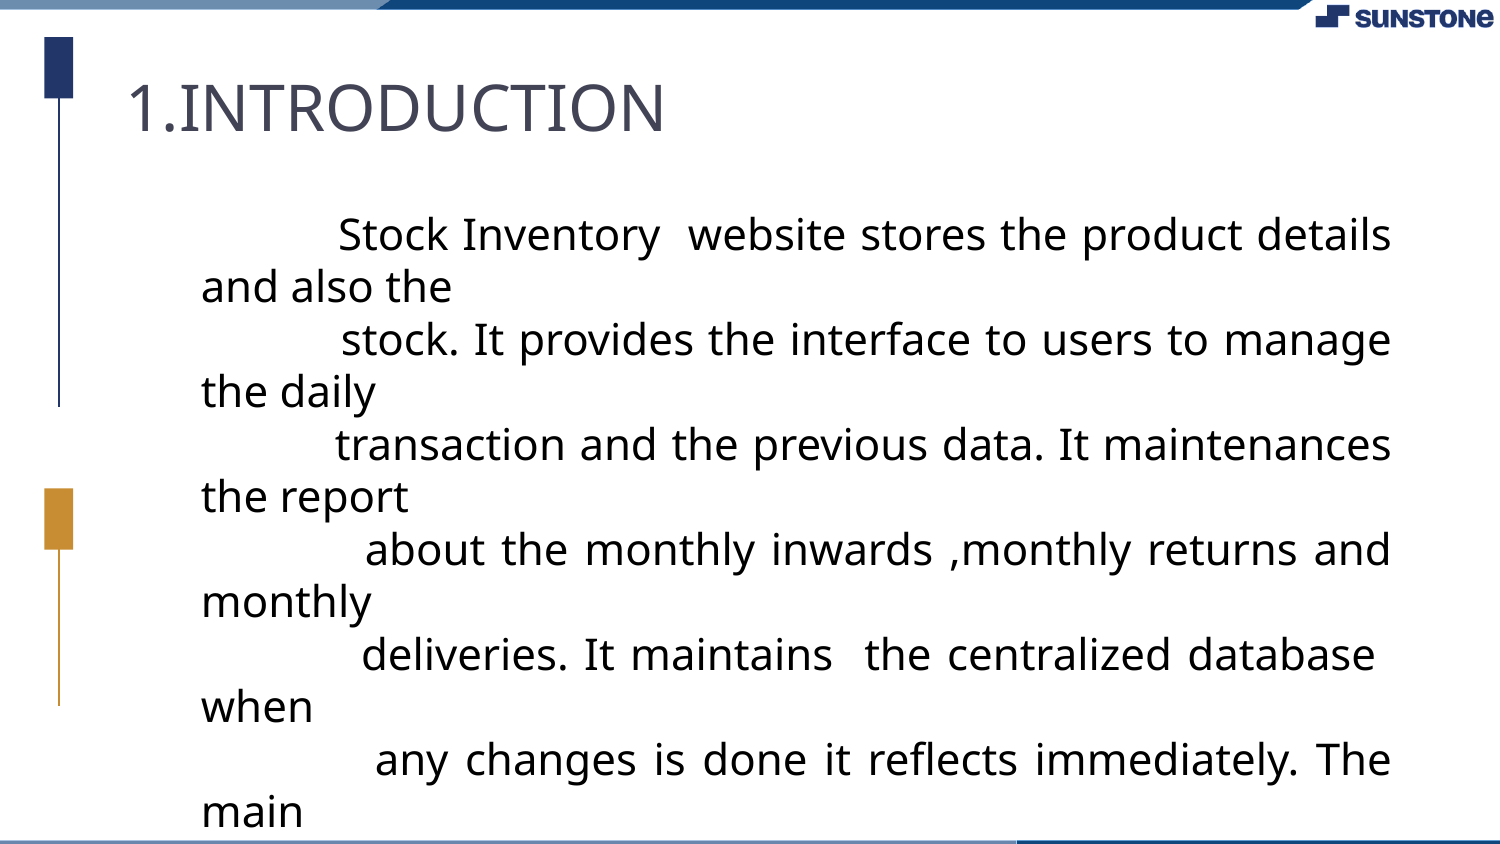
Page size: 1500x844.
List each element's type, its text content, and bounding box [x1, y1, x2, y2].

picture [0, 0, 1500, 844]
text_box 1.INTRODUCTION [110, 51, 941, 159]
text_box Stock Inventory website stores the product details and also the stock. It provides the interface to users to manage the daily transaction and the previous data. It maintenances the report about the monthly inwards ,monthly returns and monthly deliveries. It maintains the centralized database when any changes is done it reflects immediately. The main purpose is to reduce the manual effort needed to manage the transactions and data. [125, 191, 1408, 844]
